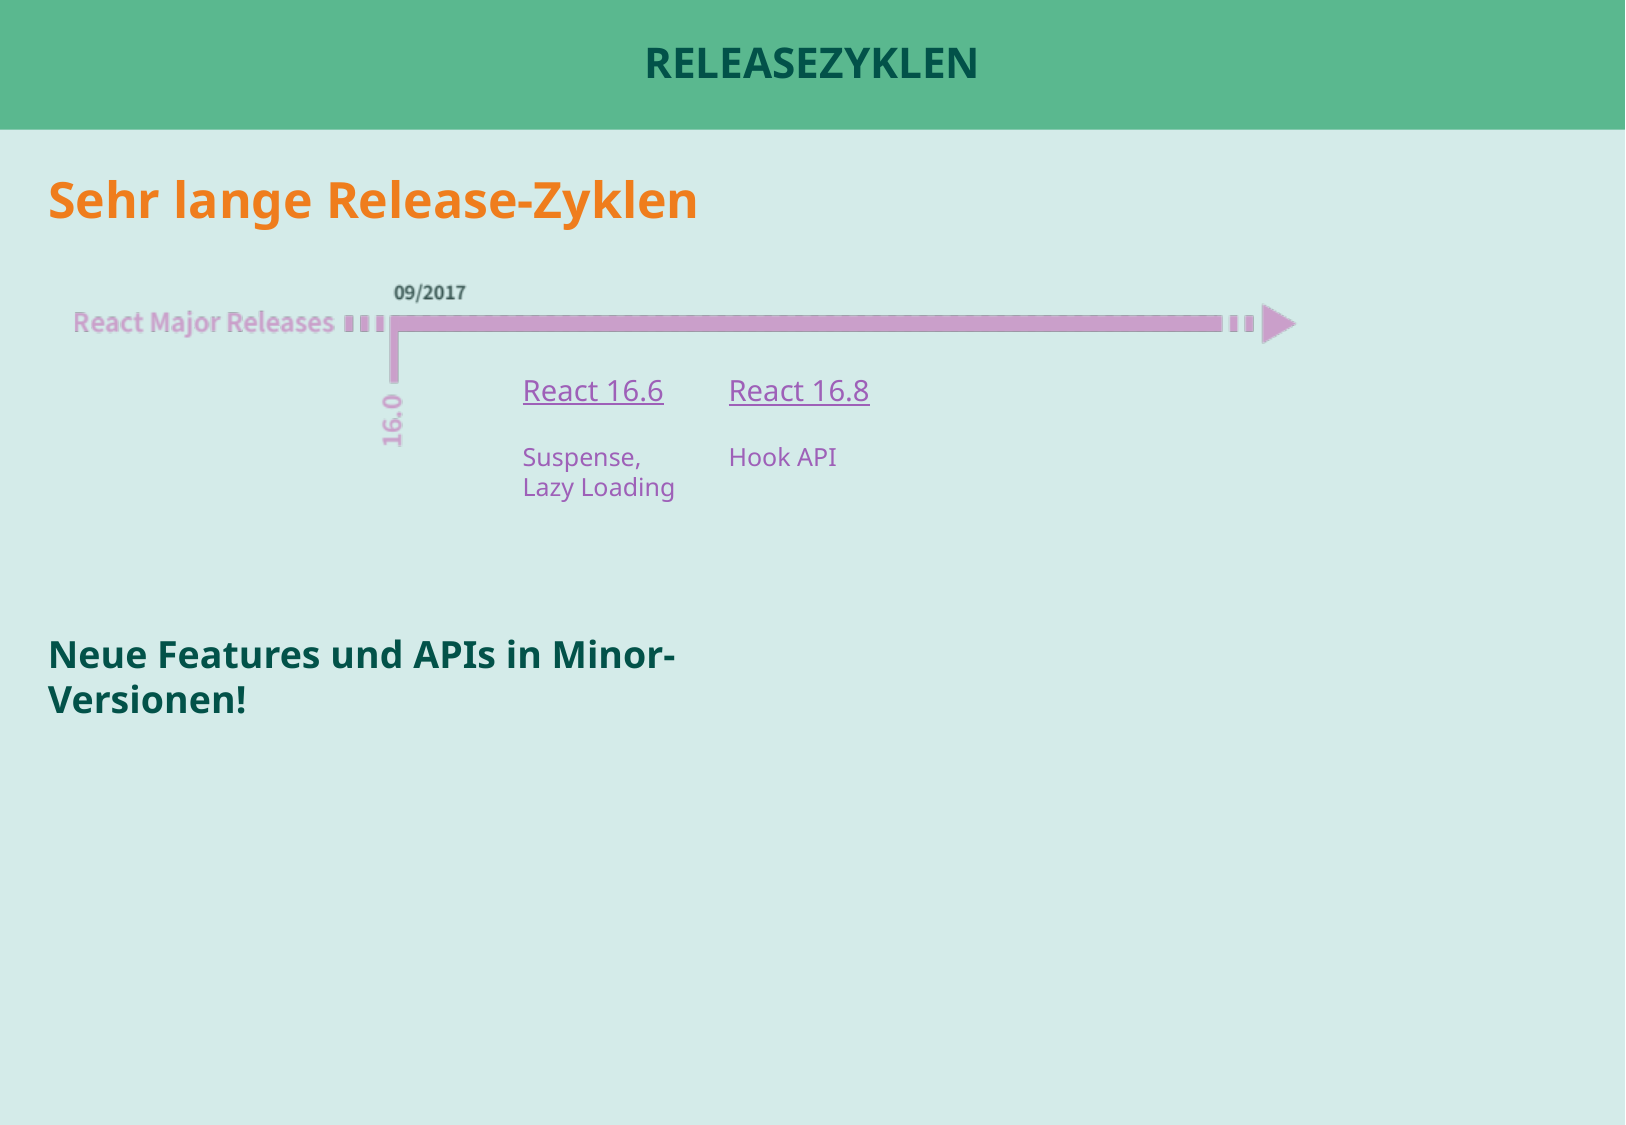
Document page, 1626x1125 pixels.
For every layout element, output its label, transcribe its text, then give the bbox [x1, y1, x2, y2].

text_box Neue Features und APIs in Minor-Versionen! [33, 623, 839, 729]
title Releasezyklen [0, 0, 1625, 130]
list Sehr lange Release-Zyklen [33, 168, 1592, 1043]
picture [74, 245, 1333, 538]
